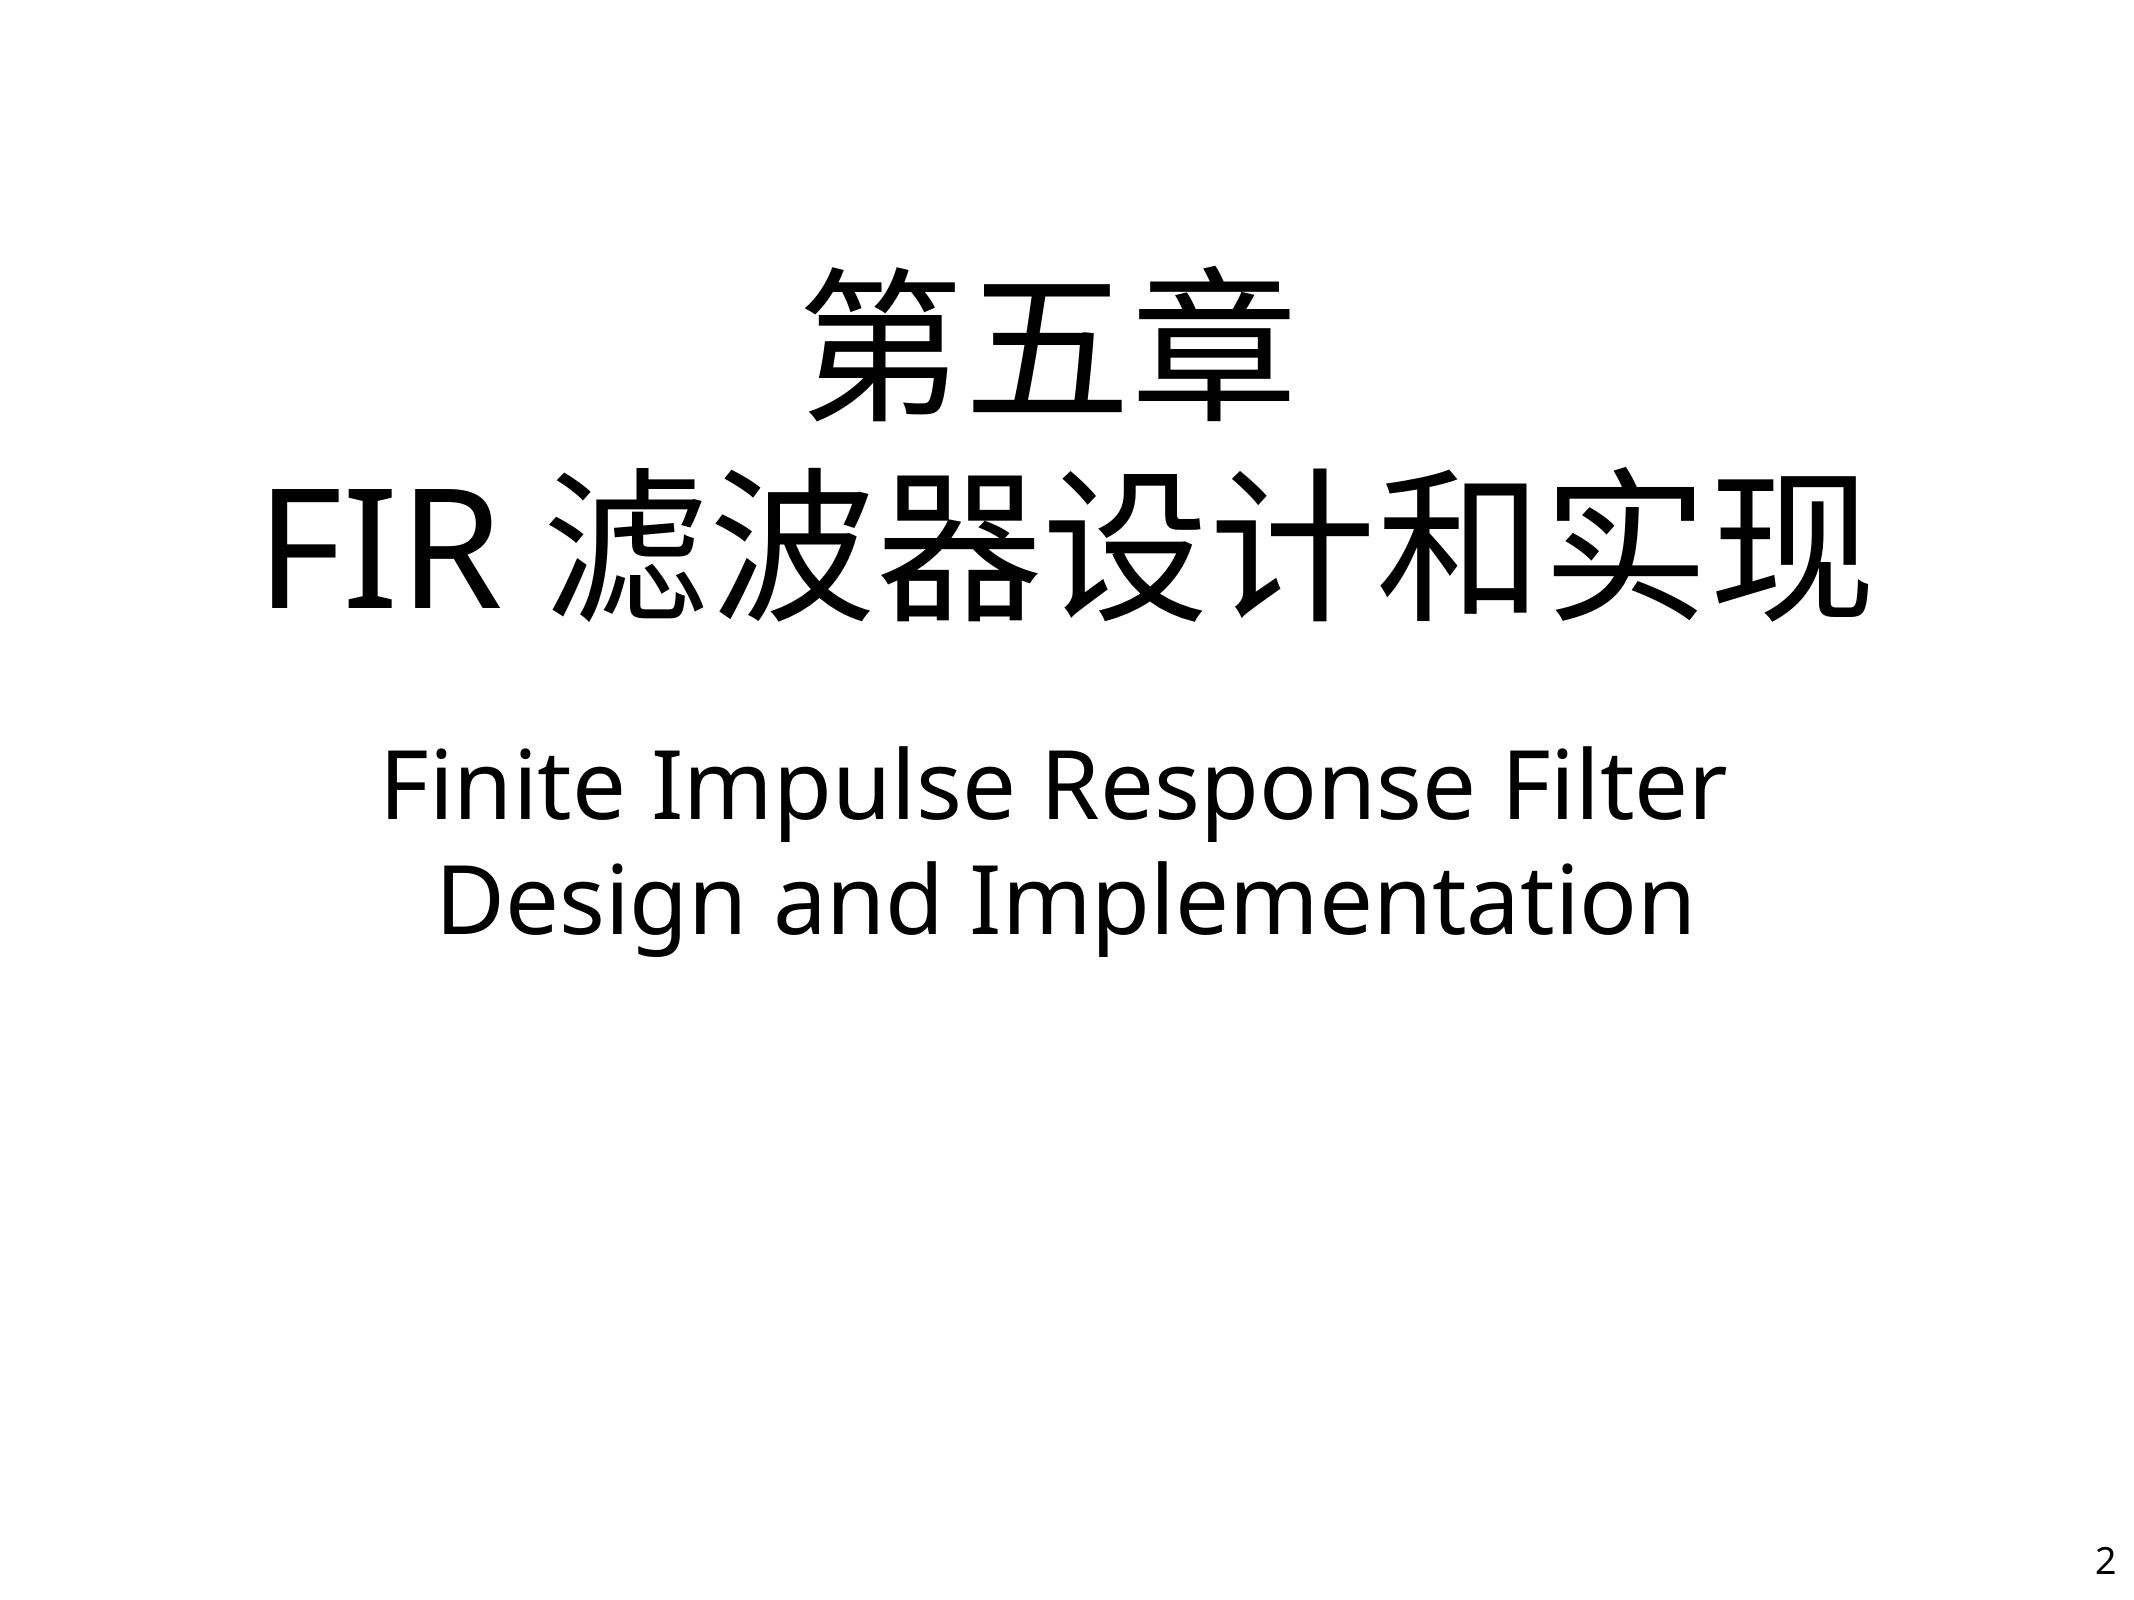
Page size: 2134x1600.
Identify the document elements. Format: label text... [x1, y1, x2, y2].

slide_number 2 [2085, 1528, 2127, 1592]
title 第五章 FIR滤波器设计和实现 [207, 108, 1926, 651]
text_box Finite Impulse Response Filter Design and Implementation [371, 715, 1763, 962]
